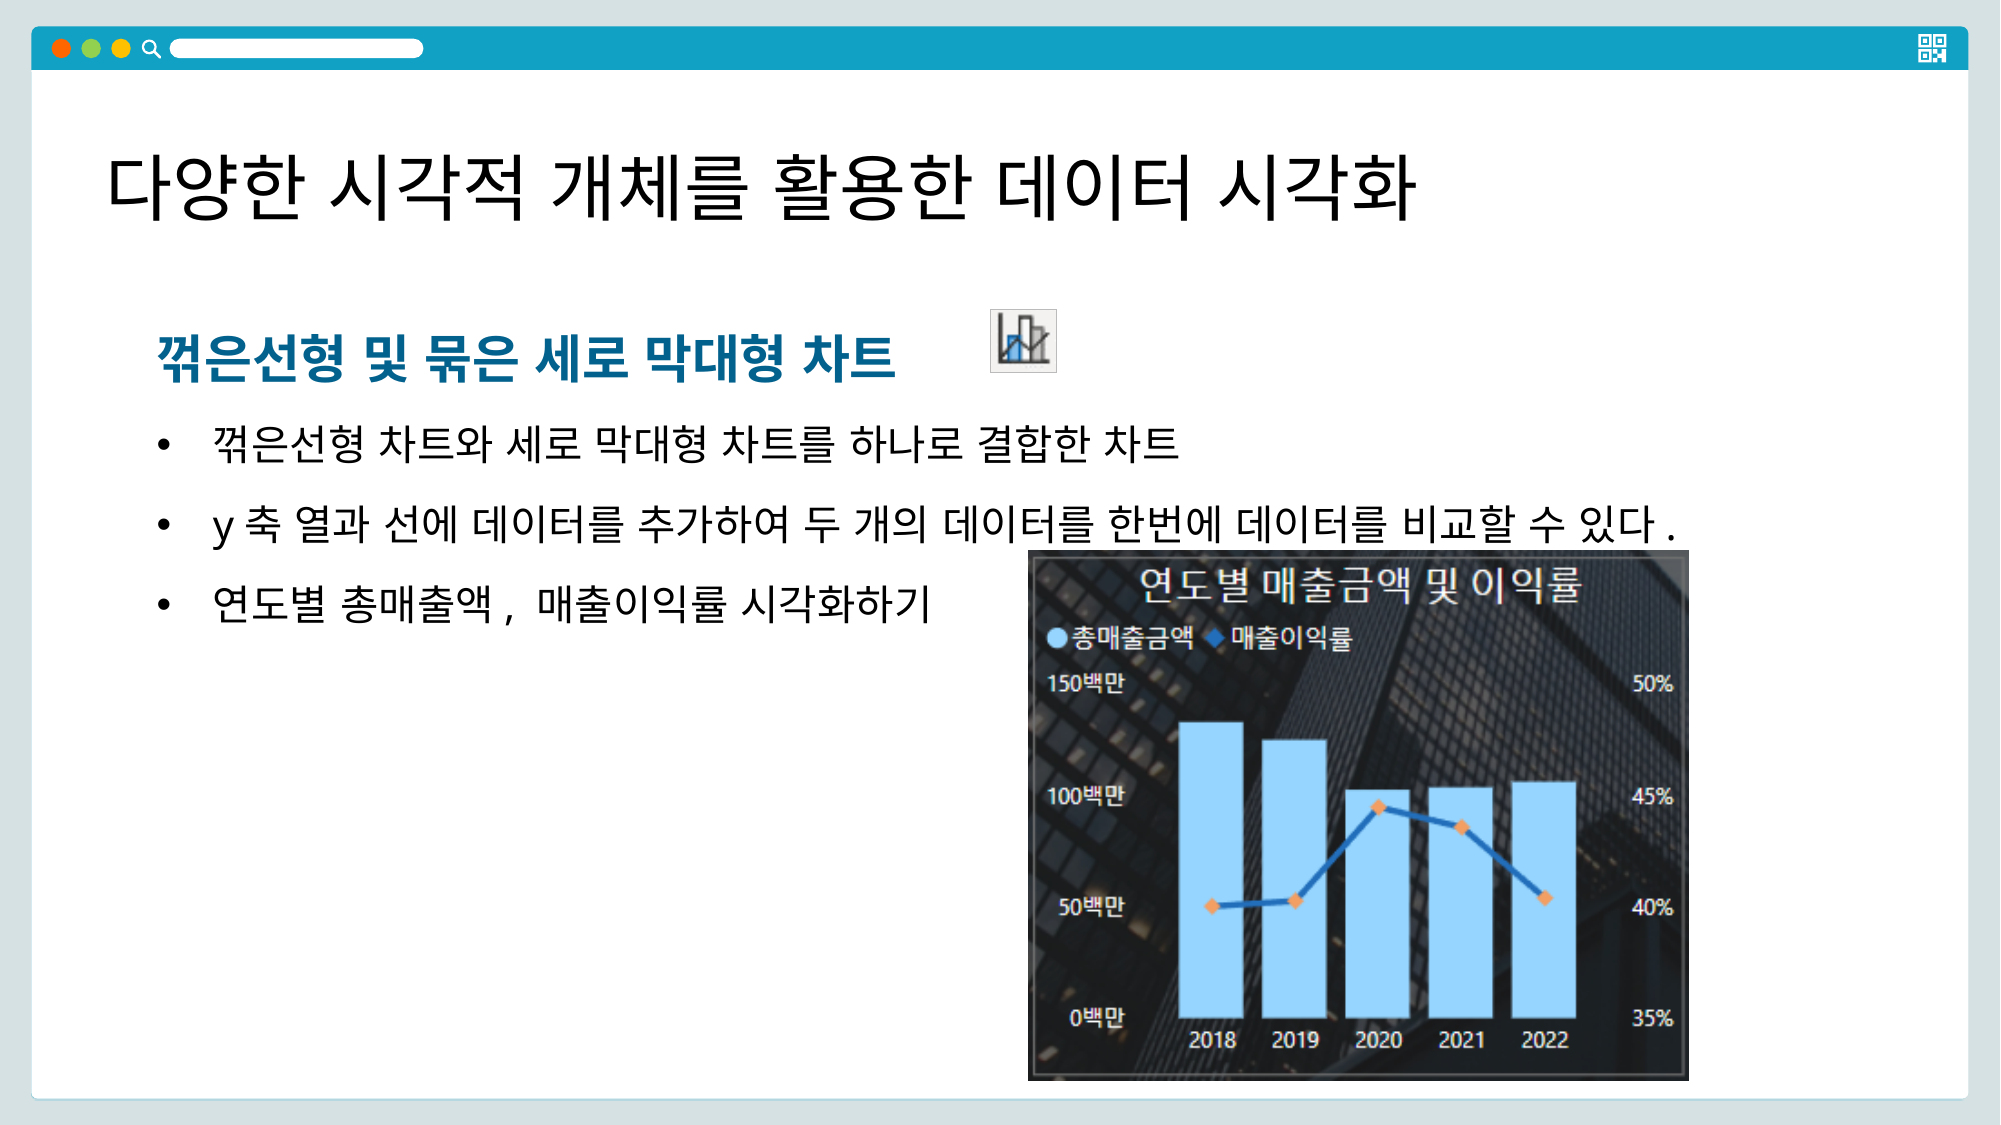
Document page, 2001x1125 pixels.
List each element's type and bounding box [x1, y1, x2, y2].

text_box [31, 26, 1969, 1099]
picture [1028, 550, 1689, 1081]
picture [989, 309, 1057, 373]
